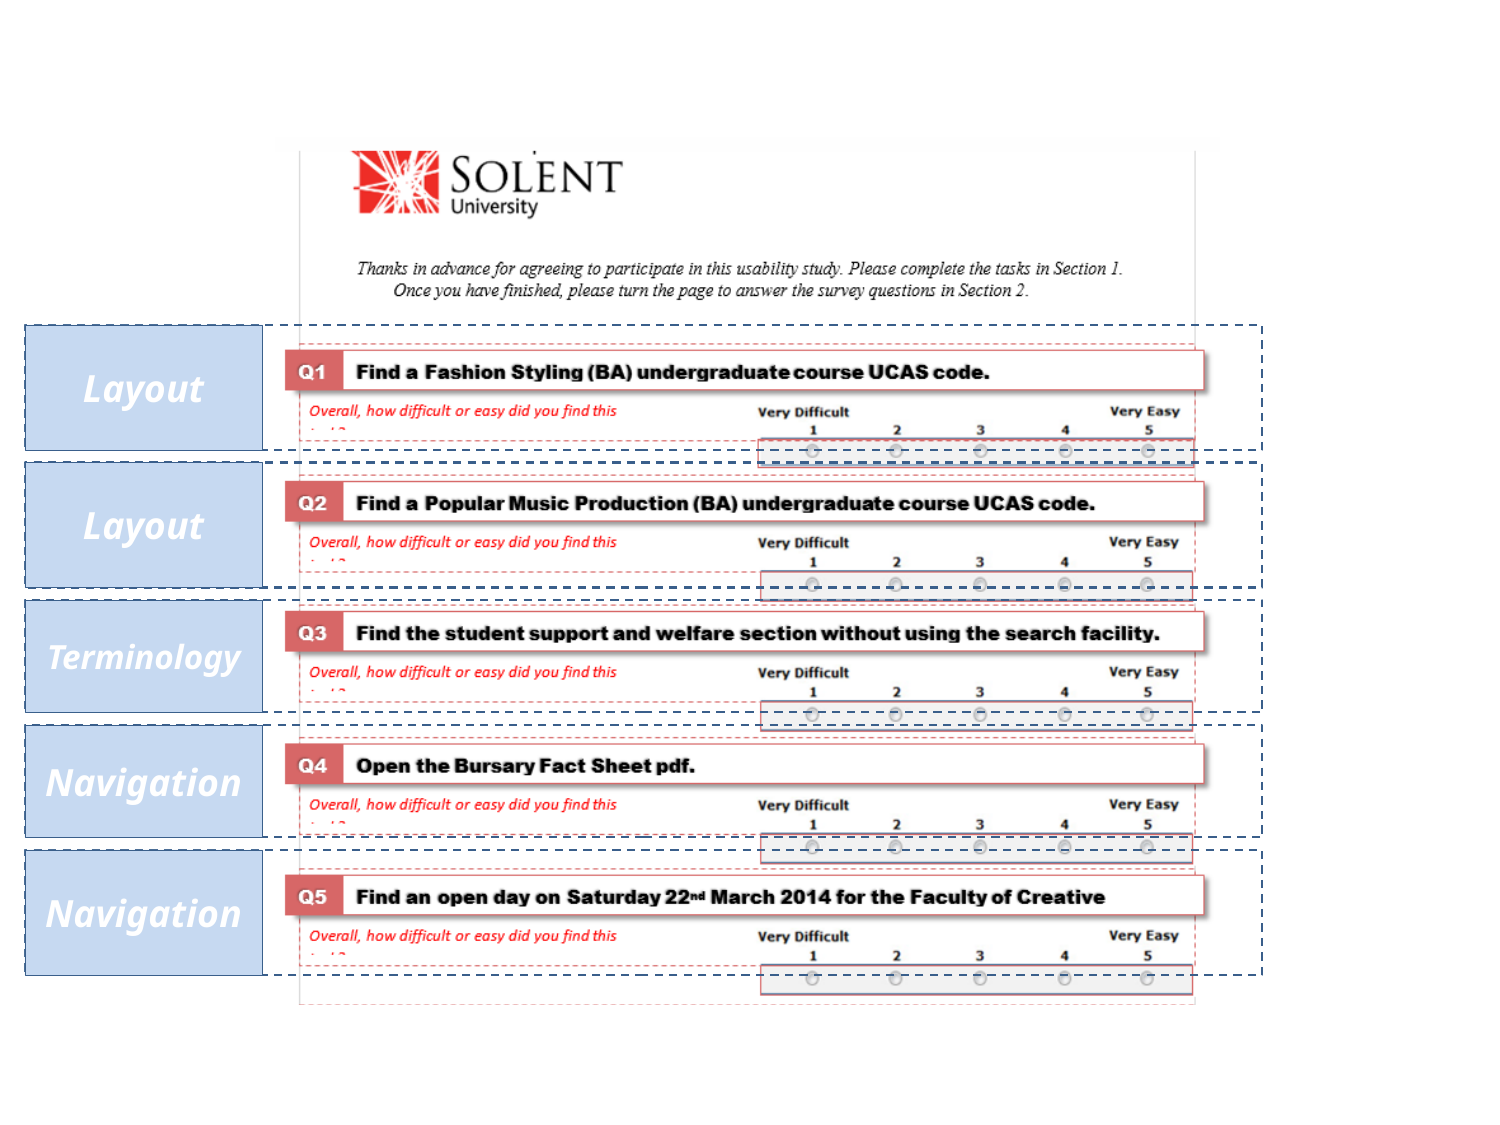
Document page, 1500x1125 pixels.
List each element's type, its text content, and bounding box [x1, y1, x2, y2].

text_box [1224, 848, 1265, 977]
text_box [264, 460, 269, 588]
text_box [1224, 723, 1265, 840]
text_box Layout [23, 323, 264, 452]
text_box Layout [23, 460, 264, 590]
text_box [264, 723, 269, 838]
text_box [1224, 323, 1265, 452]
picture [274, 137, 1220, 1005]
text_box [264, 598, 269, 713]
text_box [1224, 460, 1265, 590]
text_box Terminology [23, 598, 264, 715]
text_box Navigation [23, 848, 264, 977]
text_box Navigation [23, 723, 264, 840]
text_box [264, 323, 269, 450]
text_box [264, 848, 269, 975]
text_box [1224, 598, 1265, 715]
